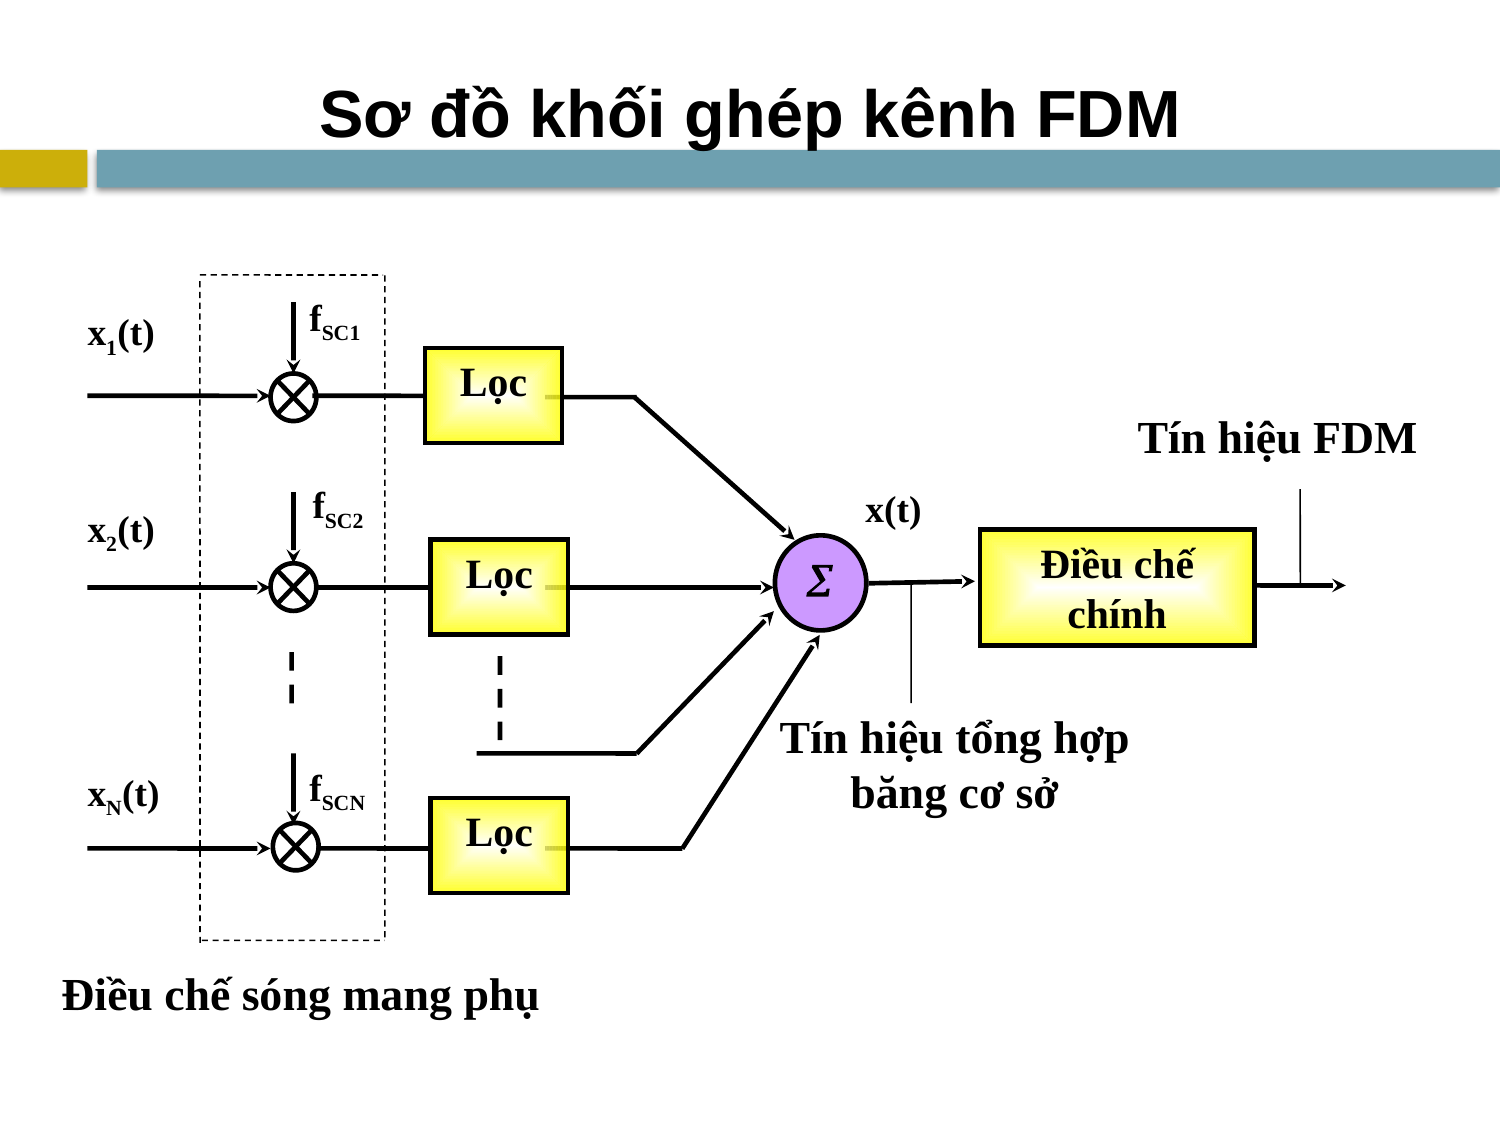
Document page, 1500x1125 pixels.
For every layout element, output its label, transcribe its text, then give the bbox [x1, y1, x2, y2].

text_box [258, 842, 271, 855]
text_box [287, 812, 299, 825]
text_box Lọc [424, 347, 563, 443]
text_box Điều chế chính [979, 529, 1255, 646]
text_box [258, 389, 270, 403]
text_box [761, 581, 774, 594]
text_box x2(t) [87, 497, 179, 587]
text_box [270, 373, 317, 422]
text_box [962, 575, 976, 588]
text_box [807, 634, 820, 649]
text_box Tín hiệu FDM [1137, 400, 1475, 480]
text_box [760, 611, 774, 625]
text_box [287, 550, 300, 563]
text_box [774, 535, 867, 631]
text_box [1333, 579, 1346, 592]
text_box [272, 822, 319, 871]
text_box Điều chế sóng mang phụ [49, 957, 588, 1044]
text_box x1(t) [87, 301, 179, 395]
text_box fSC1 [299, 286, 392, 382]
text_box  [796, 556, 843, 604]
text_box fSCN [299, 756, 392, 852]
text_box [781, 526, 795, 540]
text_box Tín hiệu tổng hợp băng cơ sở [771, 699, 1138, 819]
text_box [270, 563, 317, 611]
text_box [287, 361, 300, 374]
text_box [258, 581, 270, 594]
text_box fSC2 [312, 473, 404, 569]
text_box x(t) [865, 477, 957, 573]
title Sơ đồ khối ghép kênh FDM [62, 24, 1438, 198]
text_box xN(t) [87, 761, 179, 848]
text_box Lọc [430, 539, 568, 635]
text_box xN(t) [87, 849, 179, 857]
text_box x2(t) [87, 588, 179, 593]
text_box Lọc [430, 797, 568, 893]
